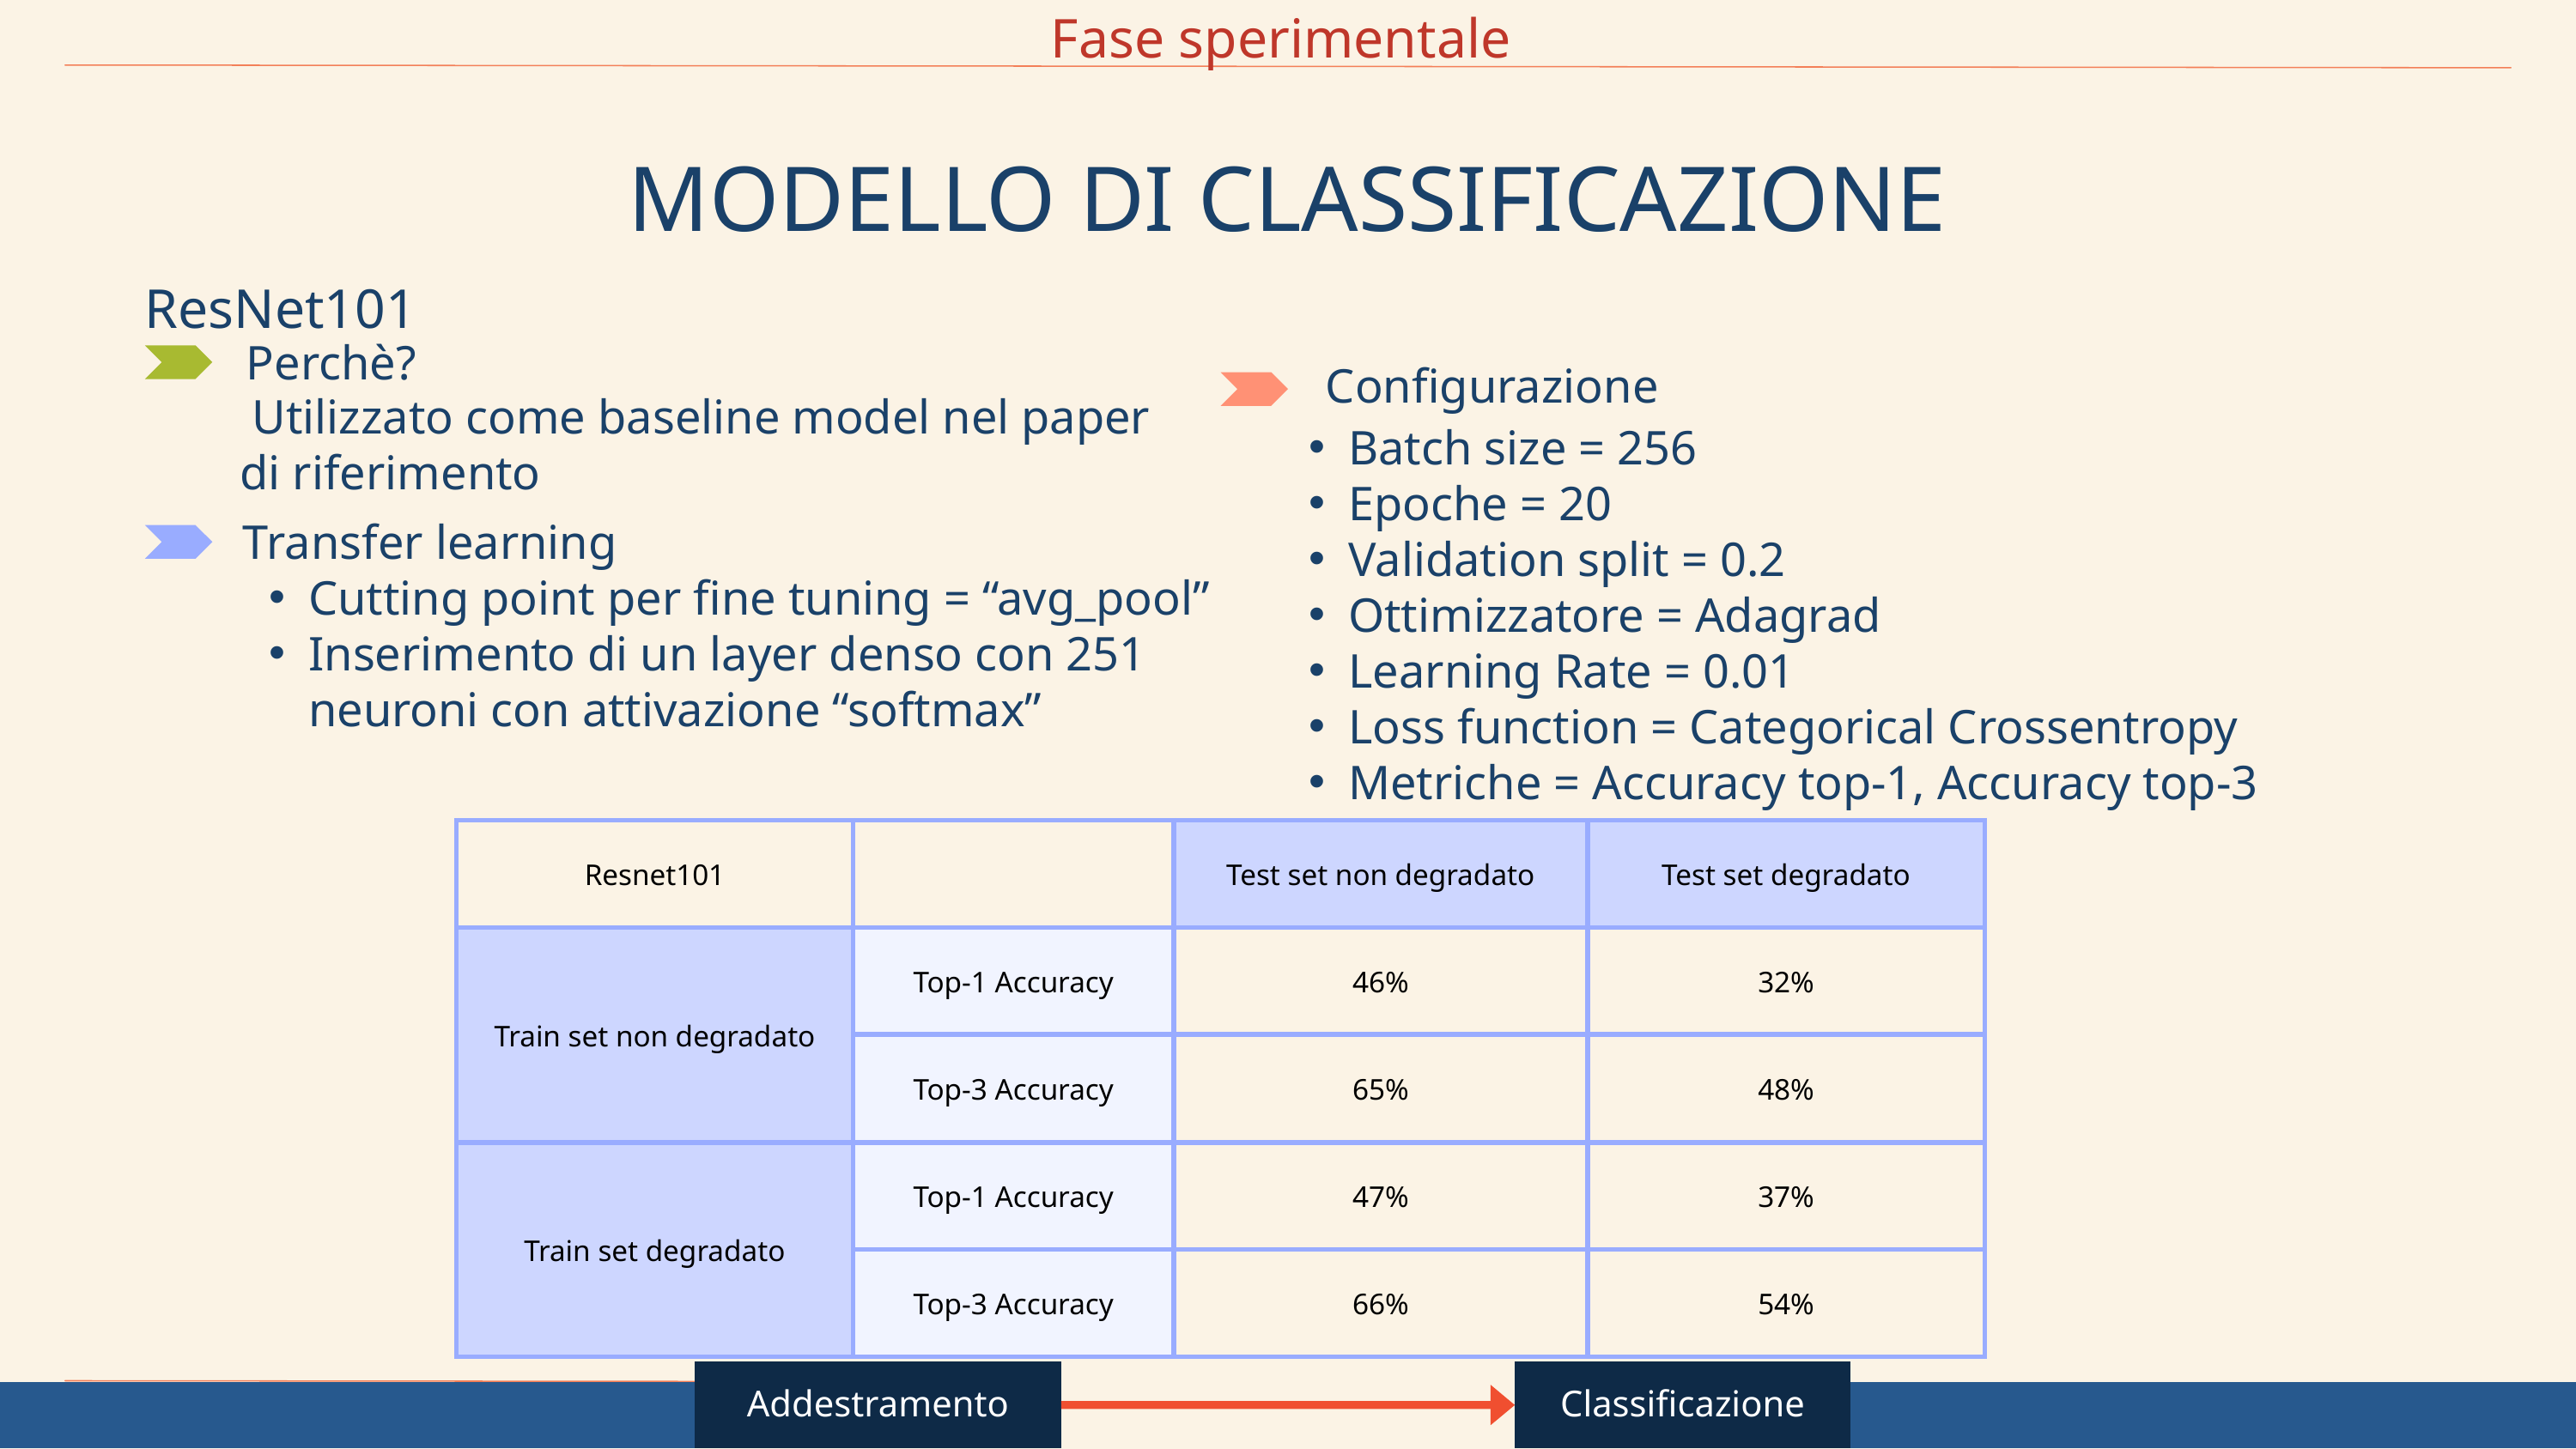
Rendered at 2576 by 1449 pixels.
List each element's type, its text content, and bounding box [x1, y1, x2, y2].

table_cell Train set non degradato [459, 930, 851, 1140]
table_cell Top-1 Accuracy [855, 930, 1171, 1032]
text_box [1065, 1371, 1510, 1449]
text_box ResNet101 [144, 263, 743, 339]
table_cell 47% [1176, 1145, 1585, 1247]
table_cell 48% [1590, 1037, 1983, 1140]
text_box MODELLO DI CLASSIFICAZIONE [369, 142, 2207, 250]
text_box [1220, 372, 1289, 407]
table_cell 46% [1176, 930, 1585, 1032]
table_cell 37% [1590, 1145, 1983, 1247]
text_box Perchè? [240, 333, 422, 390]
table_cell 54% [1590, 1252, 1983, 1355]
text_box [144, 345, 213, 379]
table_header Test set degradato [1590, 822, 1983, 925]
table_cell 32% [1590, 930, 1983, 1032]
text_box Utilizzato come baseline model nel paper di riferimento [240, 387, 1178, 500]
table_cell 65% [1176, 1037, 1585, 1140]
table_cell 66% [1176, 1252, 1585, 1355]
text_box Batch size = 256 Epoche = 20 Validation split = 0.2 Ottimizzatore = Adagrad Learning Rate = 0.01 Loss function = Categorical Crossentropy Metriche = Accuracy top-1, Accuracy top-3 [1269, 418, 2431, 809]
table_header Resnet101 [459, 822, 851, 925]
table_cell Top-3 Accuracy [855, 1252, 1171, 1355]
table_cell Top-1 Accuracy [855, 1145, 1171, 1247]
table_cell Train set degradato [459, 1145, 851, 1355]
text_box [1514, 1361, 1851, 1449]
table_header [855, 822, 1171, 925]
table_cell Top-3 Accuracy [855, 1037, 1171, 1140]
text_box Fase sperimentale [1036, 0, 1526, 69]
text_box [694, 1361, 1061, 1449]
table_header Test set non degradato [1176, 822, 1585, 925]
text_box Transfer learning [229, 512, 631, 569]
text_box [1855, 1381, 2576, 1449]
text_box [0, 1381, 690, 1449]
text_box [144, 524, 213, 560]
text_box Cutting point per fine tuning = “avg_pool” Inserimento di un layer denso con 251 neuroni con attivazione “softmax” [229, 568, 1235, 737]
text_box Configurazione [1316, 355, 1668, 413]
